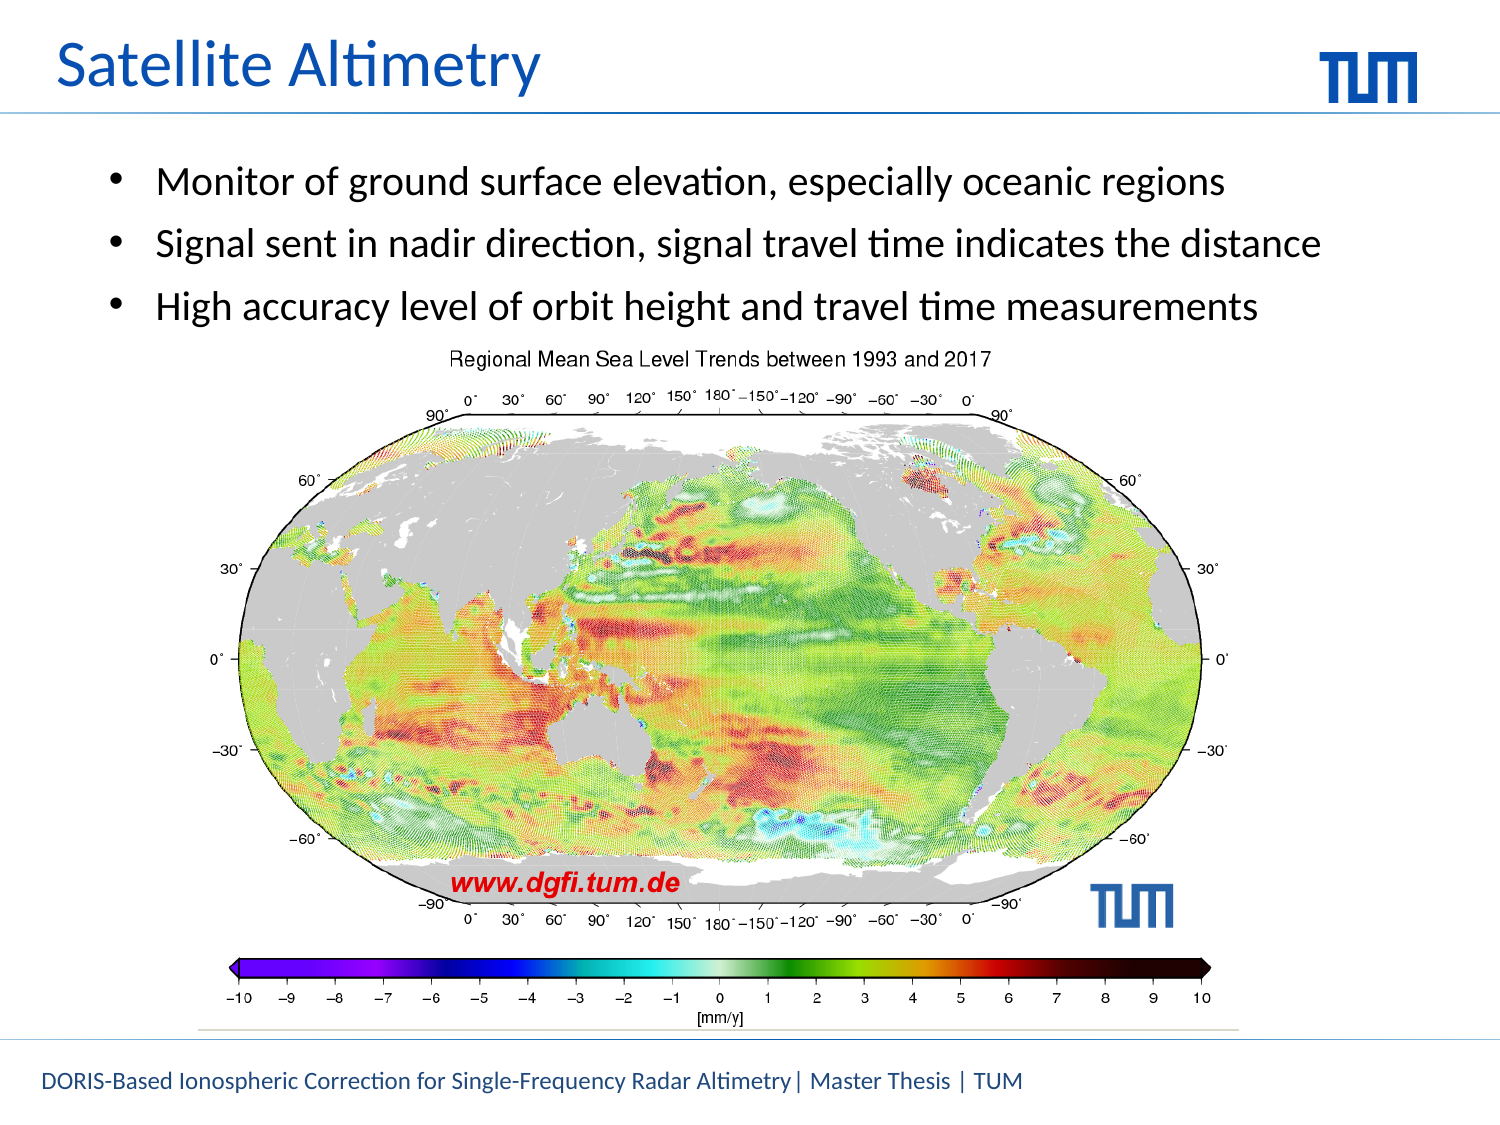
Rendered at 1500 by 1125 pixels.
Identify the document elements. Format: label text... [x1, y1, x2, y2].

picture [0, 52, 1500, 1040]
text_box DORIS-Based Ionospheric Correction for Single-Frequency Radar Altimetry| Master Thesis | TUM [41, 1064, 1459, 1095]
text_box Satellite Altimetry [41, 12, 1311, 108]
text_box Monitor of ground surface elevation, especially oceanic regions Signal sent in nadir direction, signal travel time indicates the distance High accuracy level of orbit height and travel time measurements [93, 146, 1344, 336]
